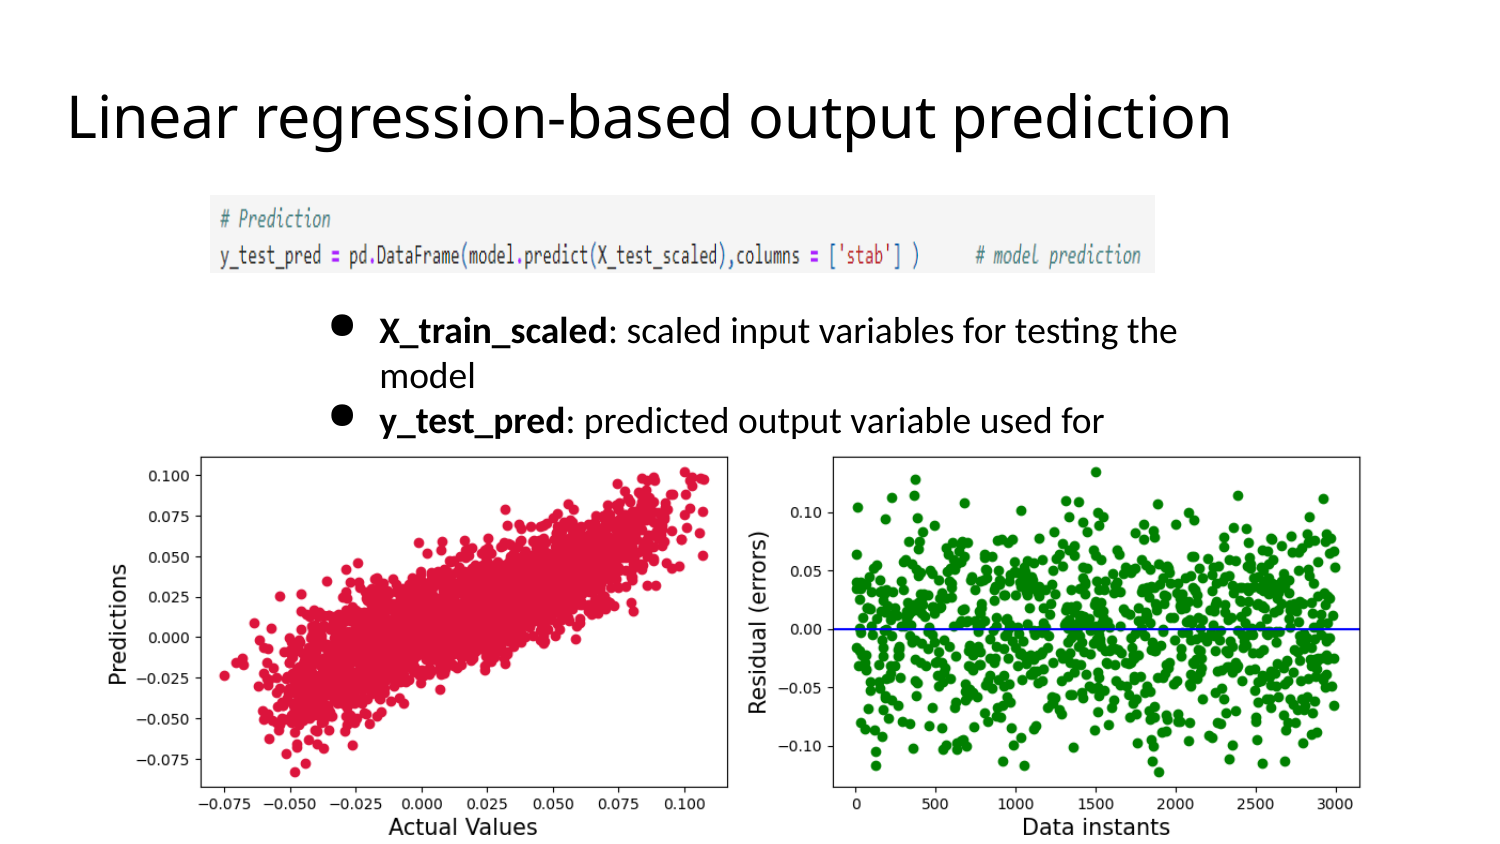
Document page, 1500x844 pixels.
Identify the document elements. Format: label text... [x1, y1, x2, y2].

title Linear regression-based output prediction [51, 72, 1449, 167]
text_box X_train_scaled: scaled input variables for testing the model y_test_pred: predicted output variable used for [289, 290, 1211, 446]
picture [210, 195, 1155, 273]
picture [97, 446, 1369, 844]
